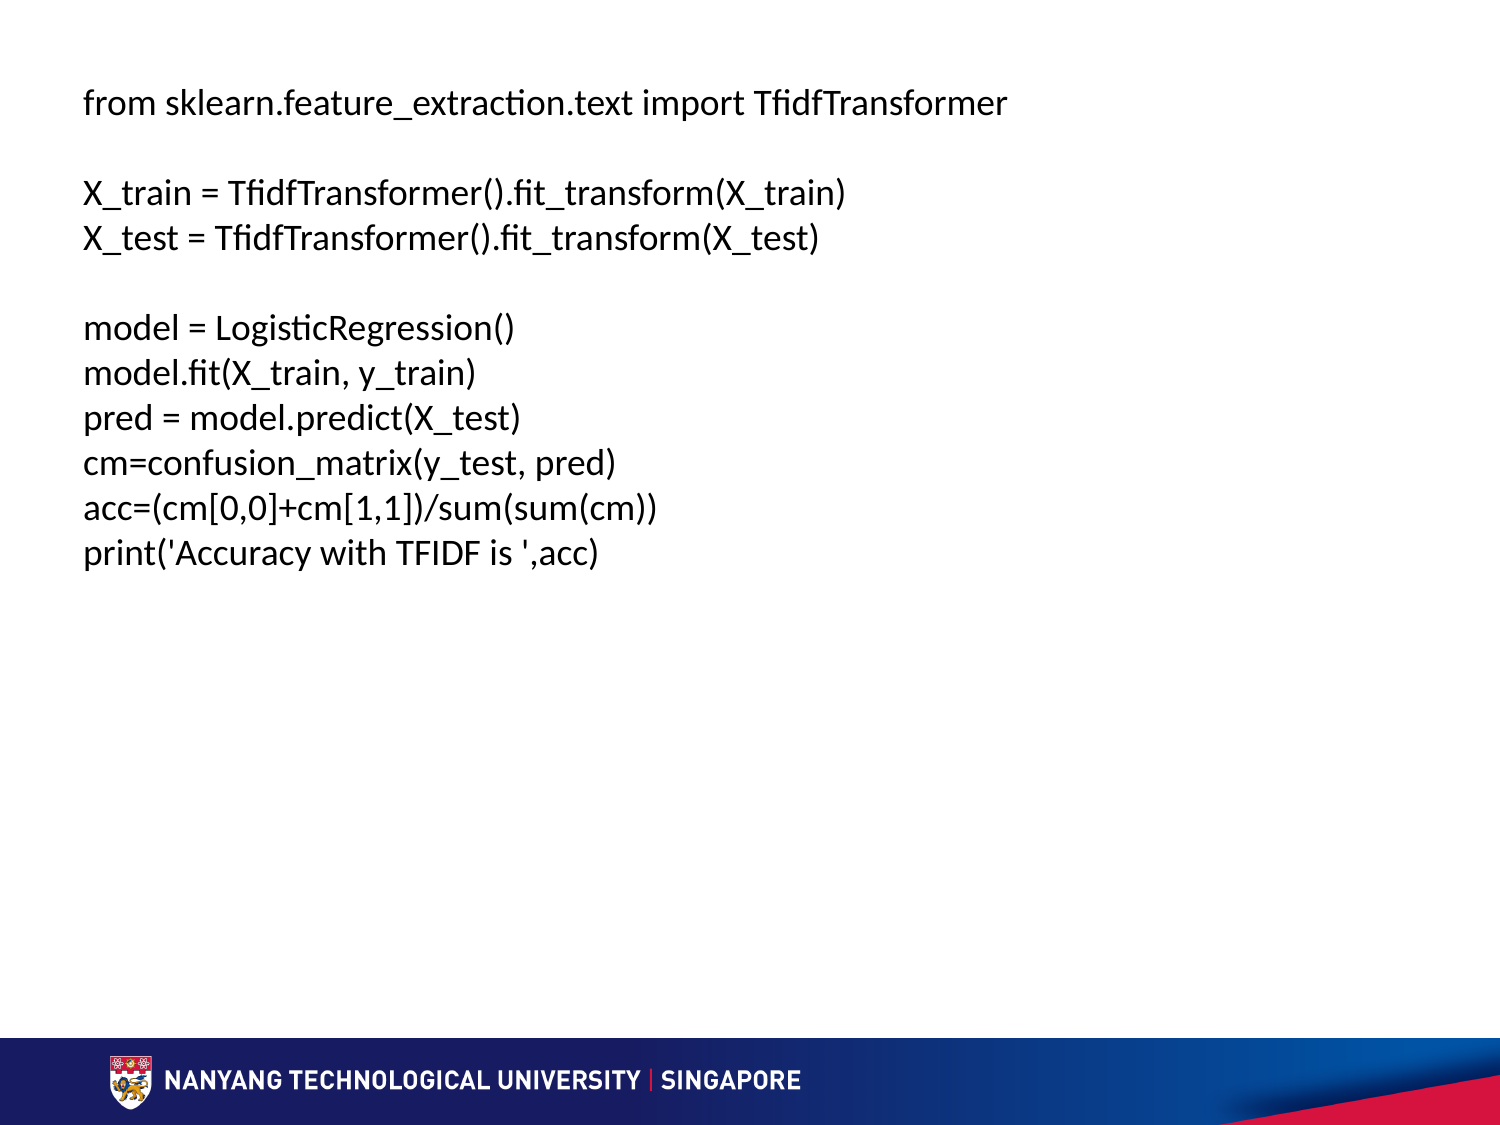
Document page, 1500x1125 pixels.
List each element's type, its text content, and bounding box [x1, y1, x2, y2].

picture [0, 1038, 1500, 1125]
text_box from sklearn.feature_extraction.text import TfidfTransformer X_train = TfidfTransformer().fit_transform(X_train) X_test = TfidfTransformer().fit_transform(X_test) model = LogisticRegression() model.fit(X_train, y_train) pred = model.predict(X_test) cm=confusion_matrix(y_test, pred) acc=(cm[0,0]+cm[1,1])/sum(sum(cm)) print('Accuracy with TFIDF is ',acc) [68, 70, 1415, 581]
